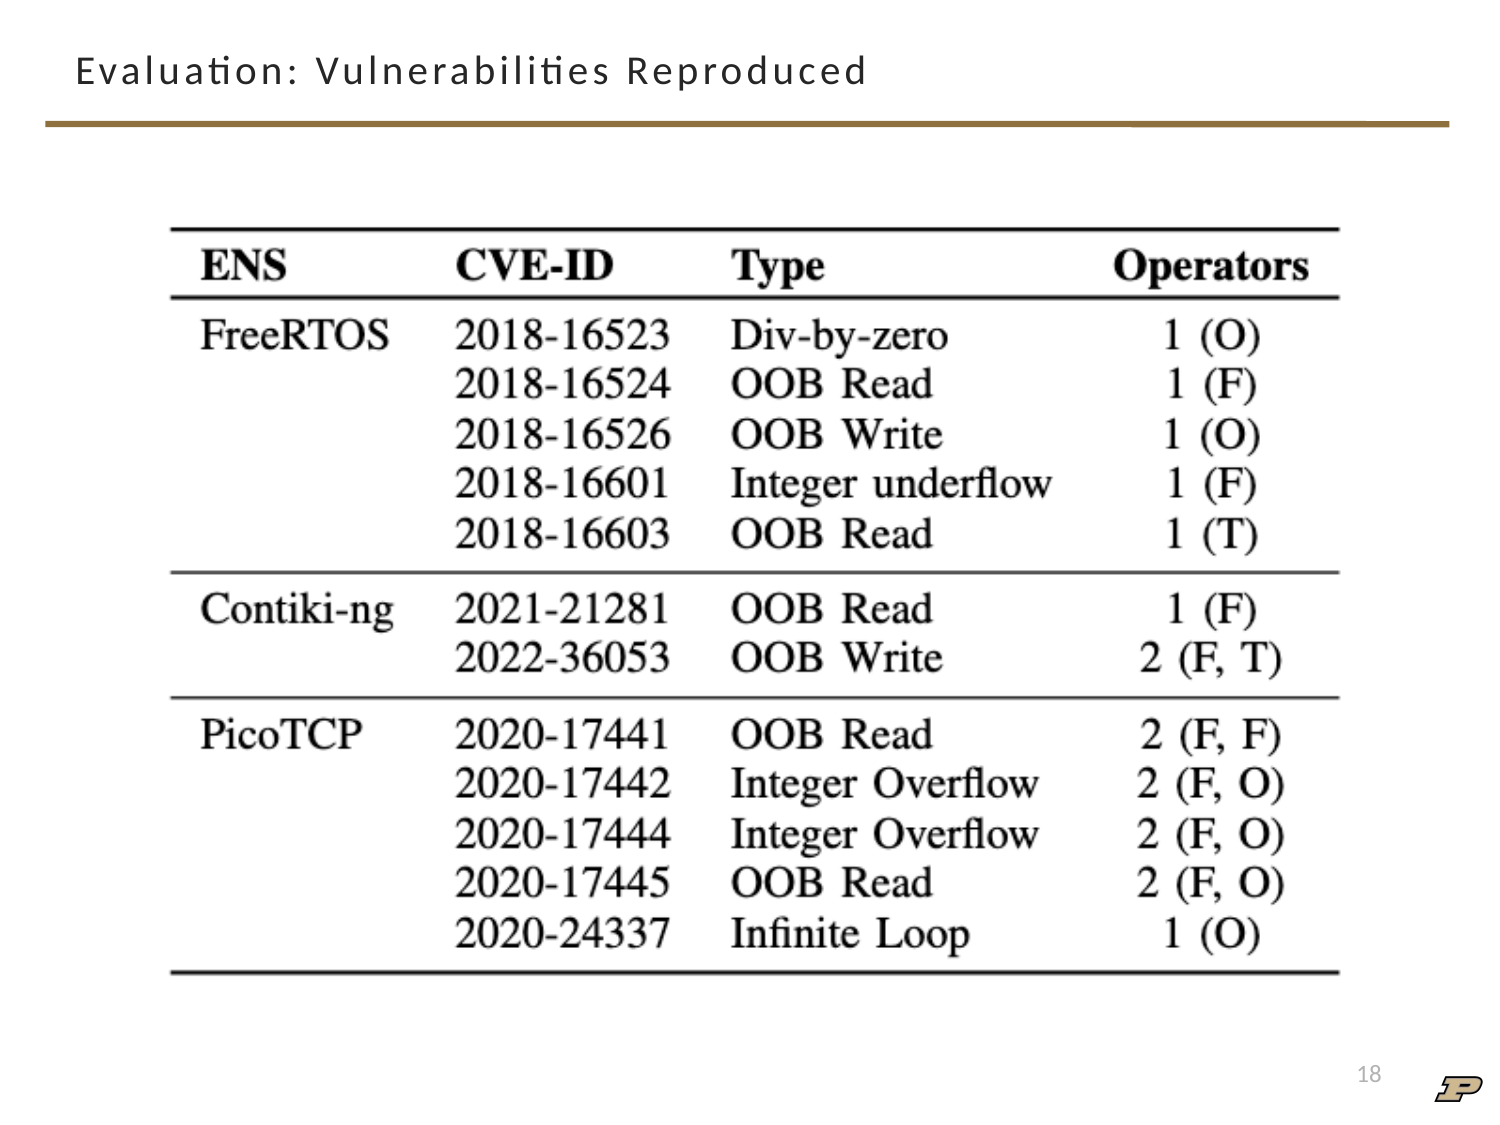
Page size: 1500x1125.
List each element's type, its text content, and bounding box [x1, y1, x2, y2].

picture [1434, 1076, 1483, 1102]
title Evaluation: Vulnerabilities Reproduced [43, 17, 1456, 127]
slide_number 18 [1059, 1042, 1397, 1103]
picture [147, 194, 1354, 1008]
